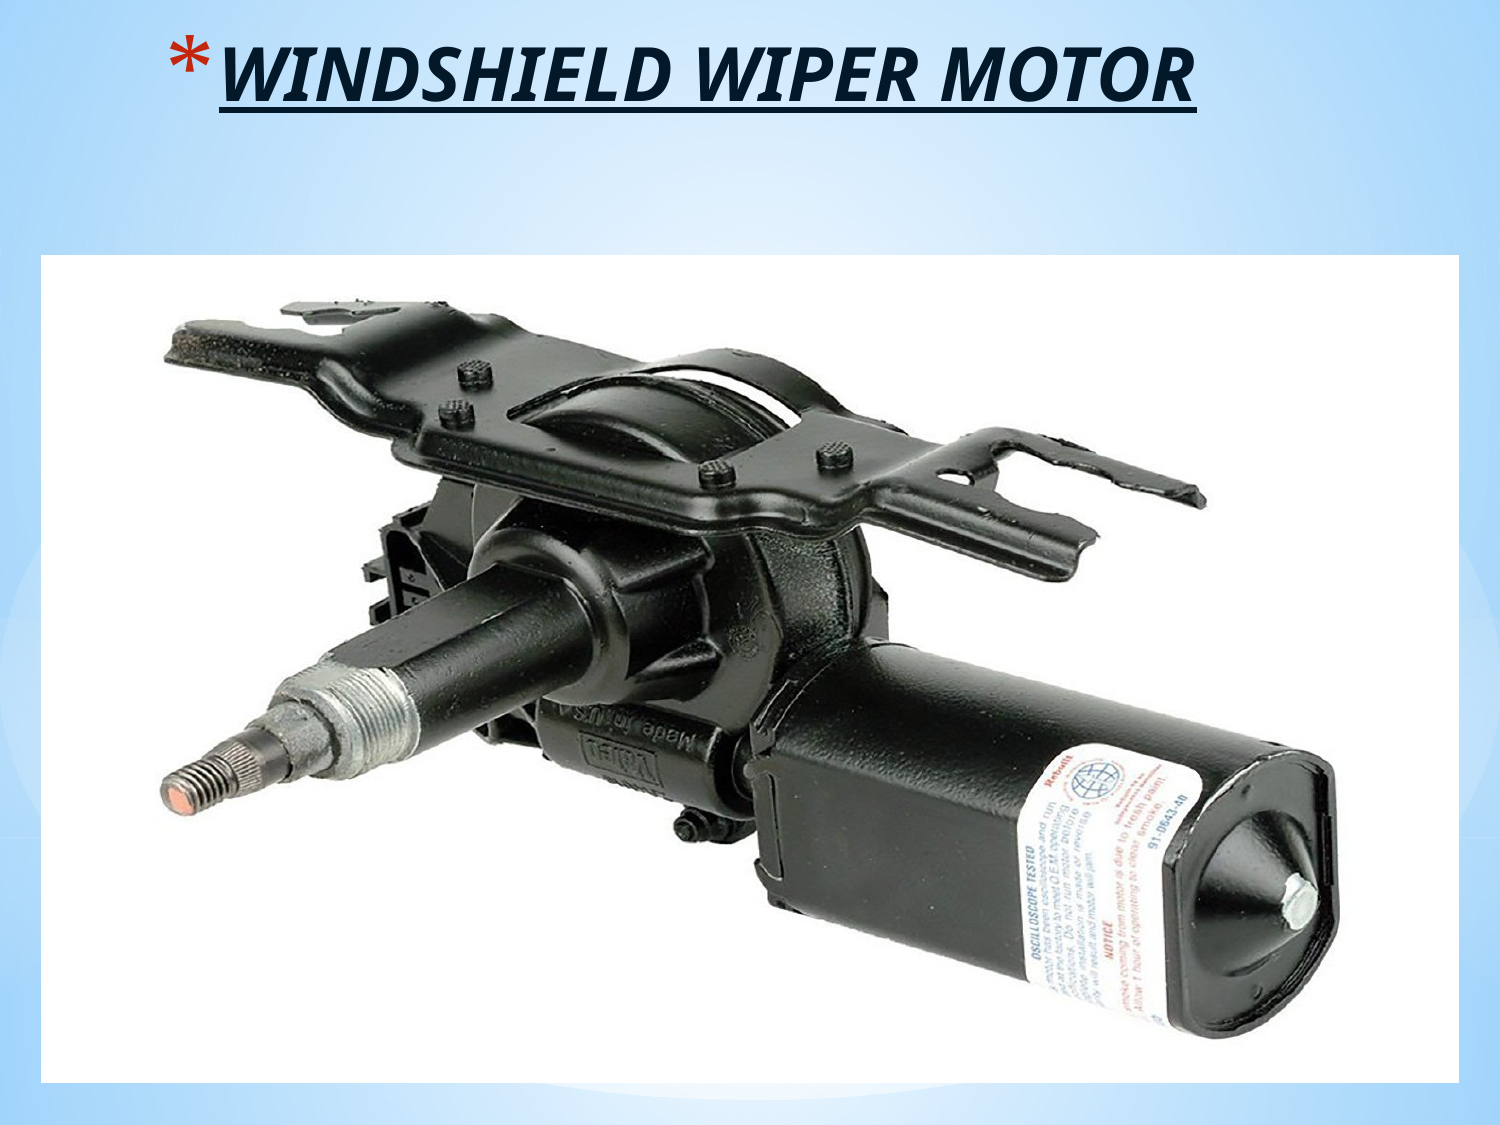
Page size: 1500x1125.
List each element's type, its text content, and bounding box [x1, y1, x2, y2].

picture [41, 255, 1459, 1083]
title WINDSHIELD WIPER MOTOR [147, 19, 1216, 207]
